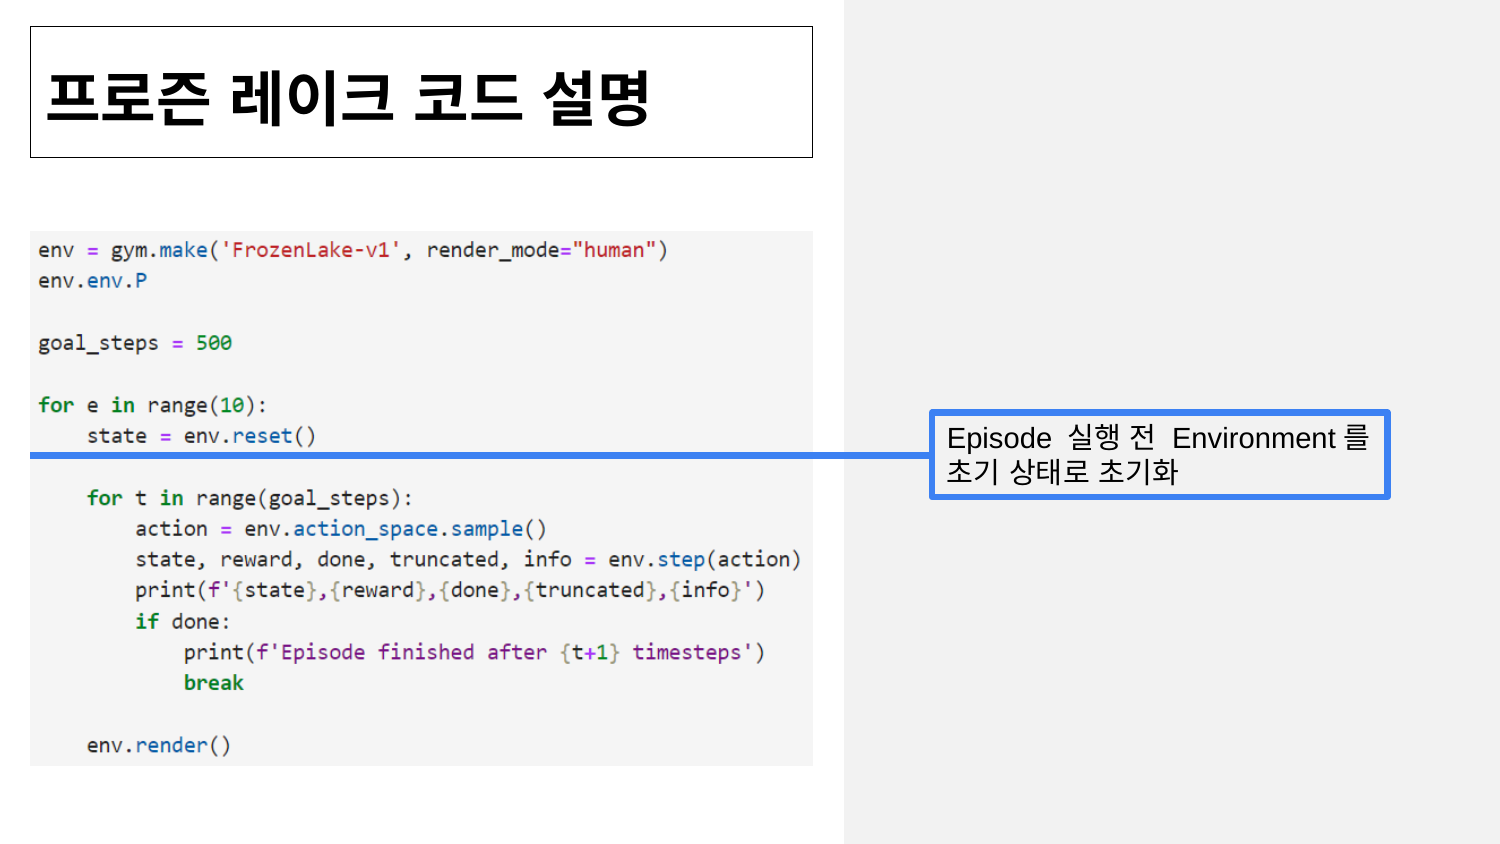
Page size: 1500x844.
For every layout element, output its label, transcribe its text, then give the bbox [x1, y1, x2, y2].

picture [30, 231, 814, 455]
text_box Episode 실행 전 Environment를 초기 상태로 초기화 [932, 412, 1388, 498]
picture [844, 0, 1500, 844]
picture [30, 456, 814, 766]
title 프로즌 레이크 코드 설명 [30, 26, 813, 158]
